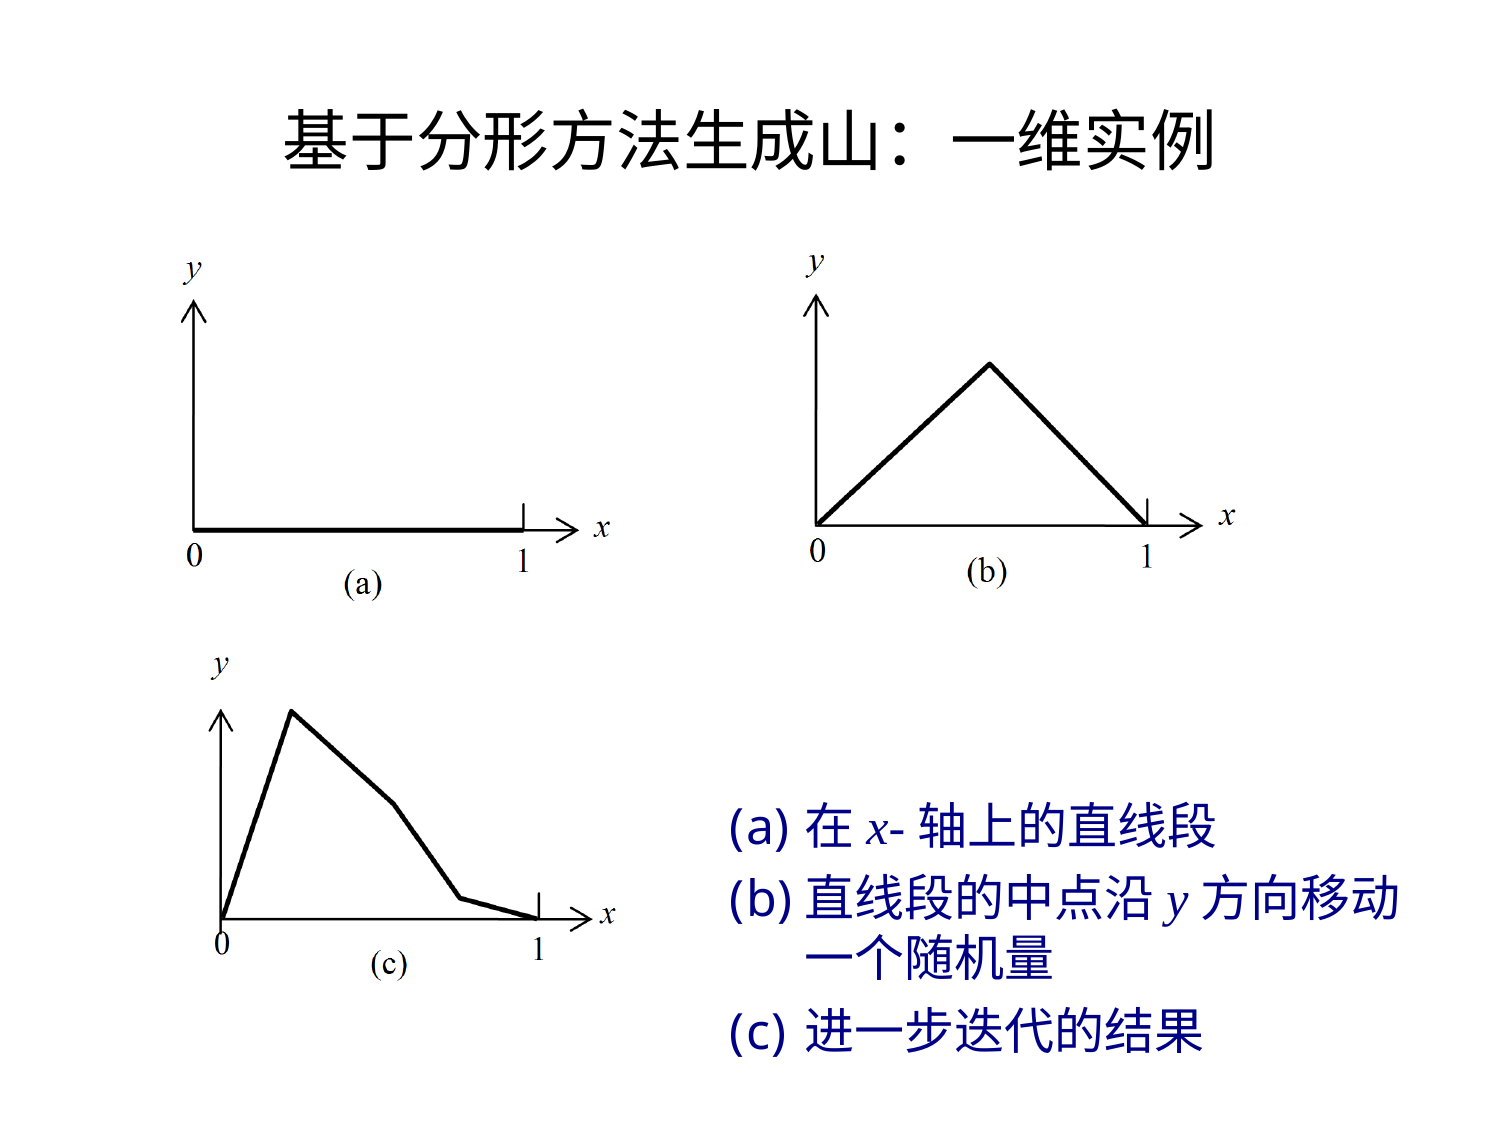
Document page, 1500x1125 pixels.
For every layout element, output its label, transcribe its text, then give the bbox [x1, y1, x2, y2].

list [156, 243, 621, 613]
text_box 在x-轴上的直线段 直线段的中点沿y方向移动一个随机量 进一步迭代的结果 [714, 786, 1449, 1067]
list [203, 647, 631, 984]
title 基于分形方法生成山：一维实例 [74, 44, 1426, 233]
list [781, 240, 1247, 599]
